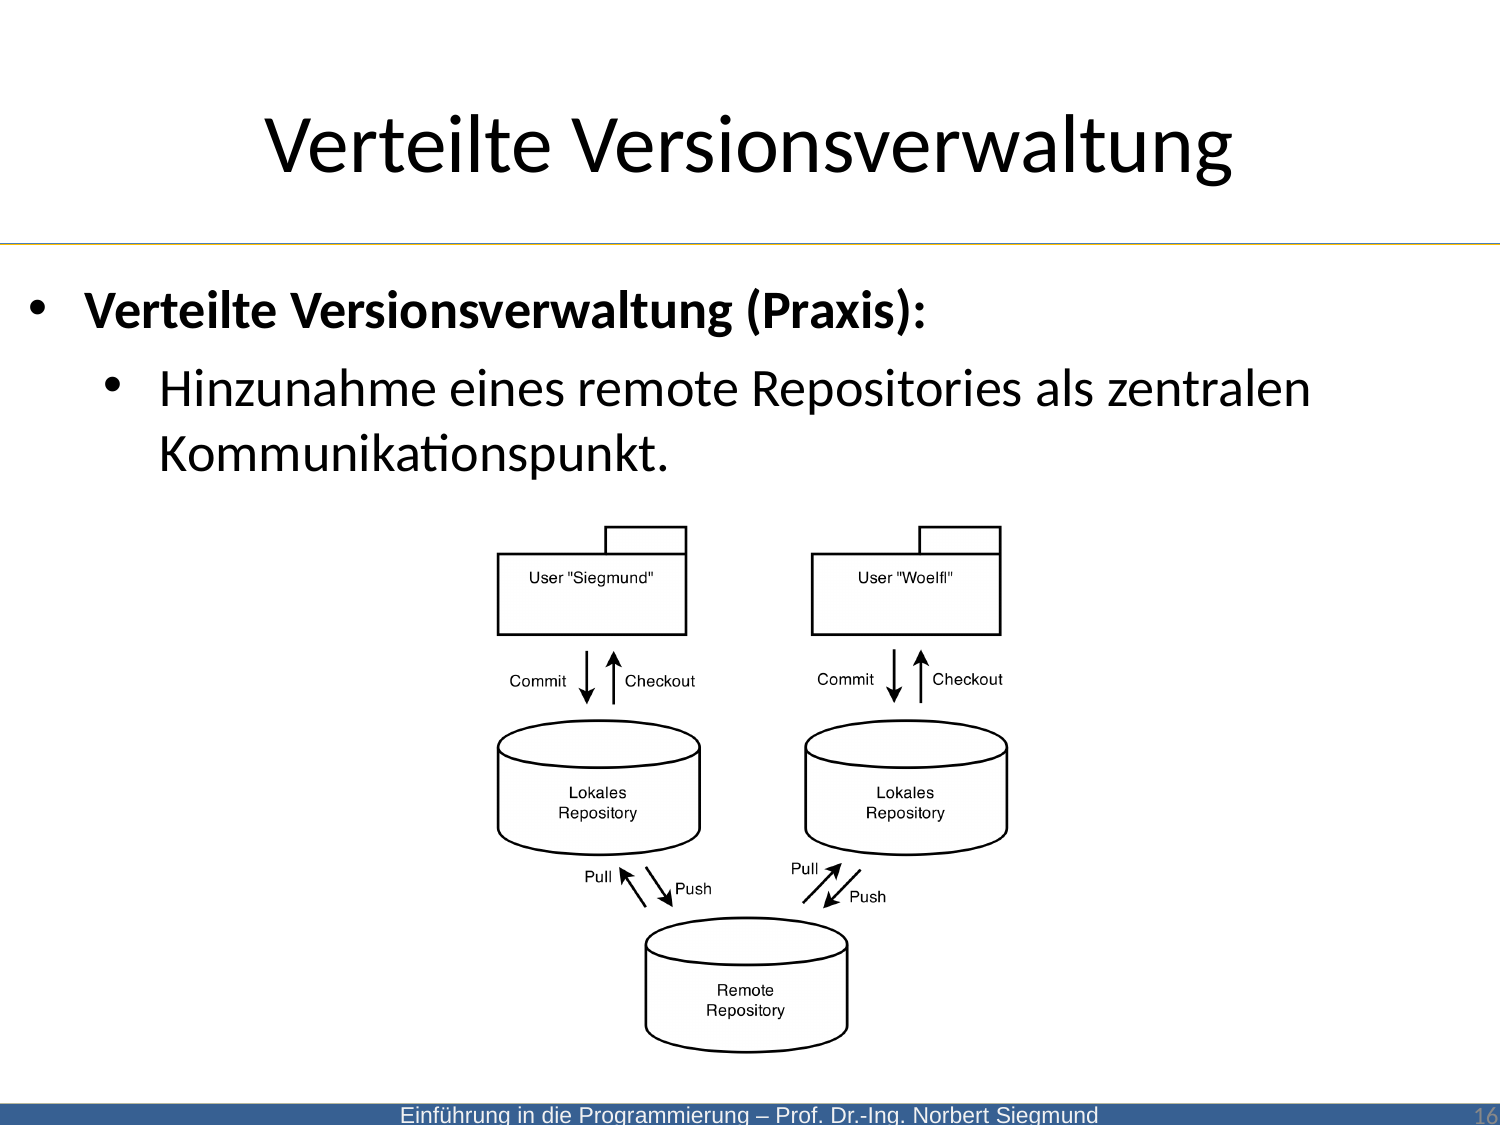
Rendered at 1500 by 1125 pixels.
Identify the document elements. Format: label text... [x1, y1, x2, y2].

slide_number 16 [1148, 1084, 1500, 1125]
picture [496, 525, 1010, 1055]
title Verteilte Versionsverwaltung [74, 44, 1426, 234]
text_box Verteilte Versionsverwaltung (Praxis): Hinzunahme eines remote Repositories als zentralen Kommunikationspunkt. [21, 266, 1479, 520]
